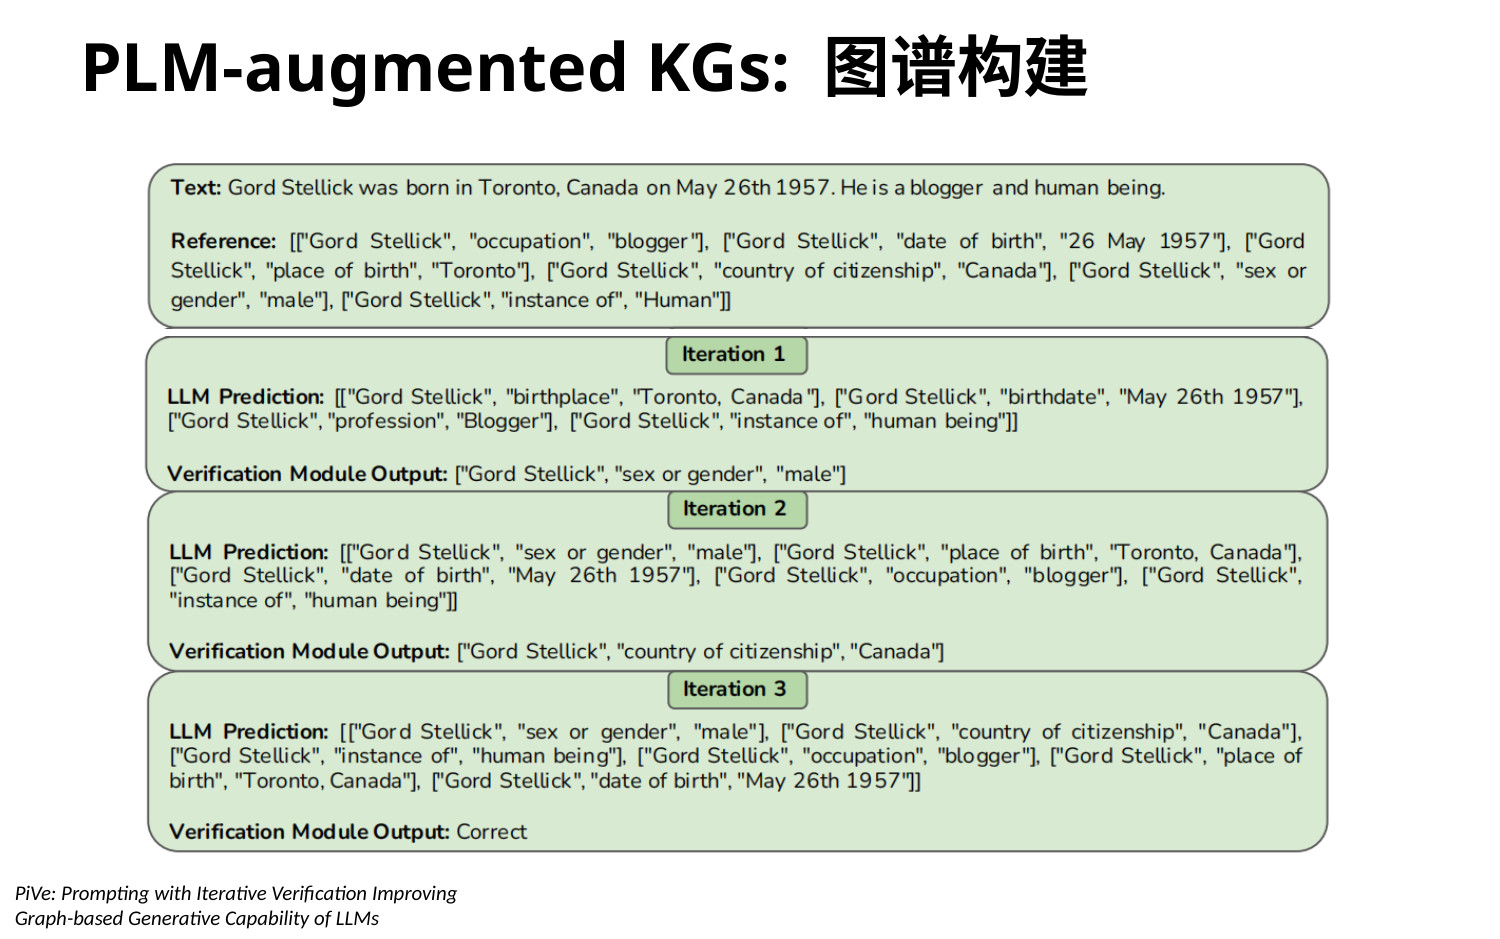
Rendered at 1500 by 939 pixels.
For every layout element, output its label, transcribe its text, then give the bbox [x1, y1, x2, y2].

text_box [130, 161, 1370, 864]
title PLM-augmented KGs: 图谱构建 [64, 6, 1447, 125]
text_box PiVe: Prompting with Iterative Verification Improving Graph-based Generative Capability of LLMs [0, 872, 656, 938]
